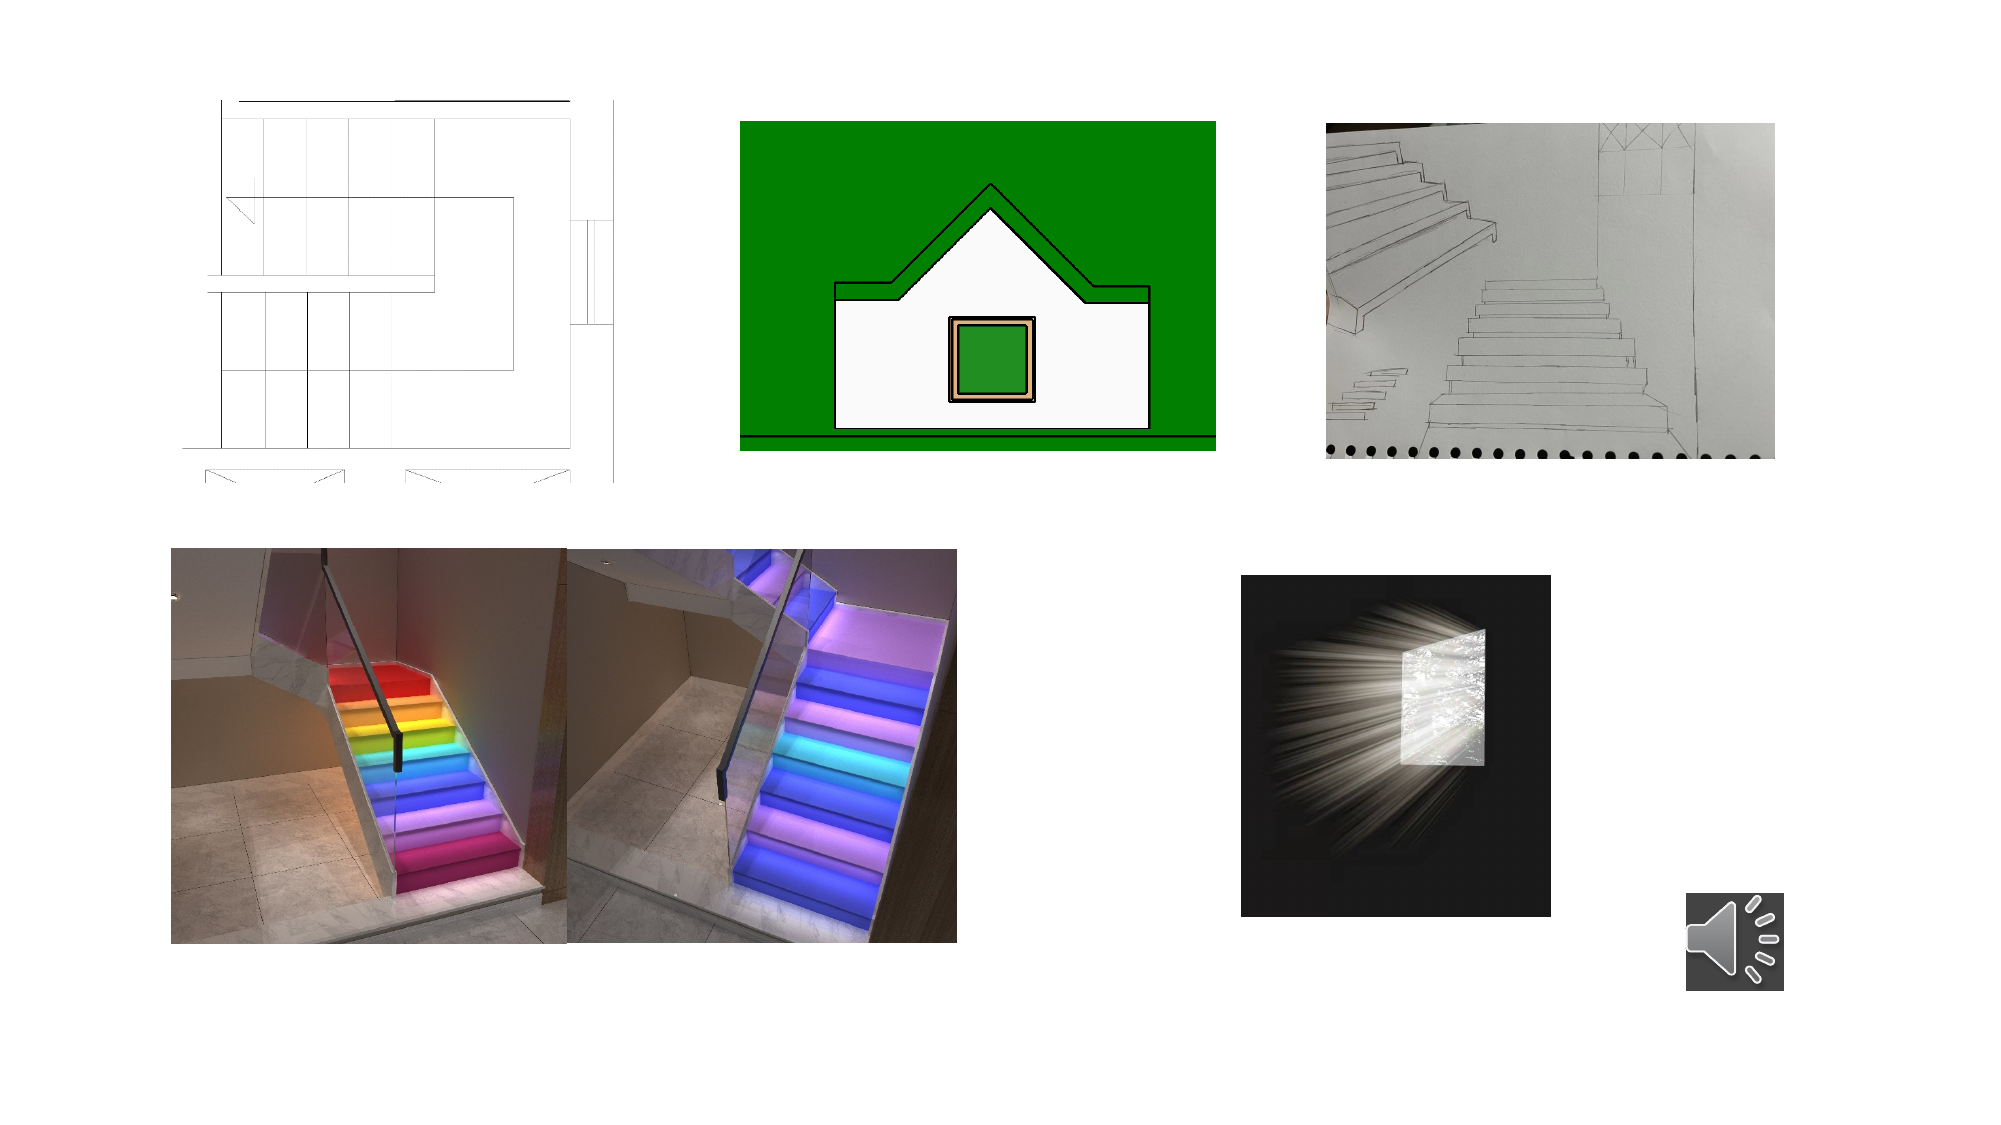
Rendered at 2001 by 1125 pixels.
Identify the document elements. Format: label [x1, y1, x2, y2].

picture [740, 121, 1216, 451]
picture [1240, 575, 1551, 917]
picture [1326, 123, 1775, 459]
picture [182, 77, 630, 505]
picture [171, 548, 957, 944]
picture [1684, 892, 1785, 993]
